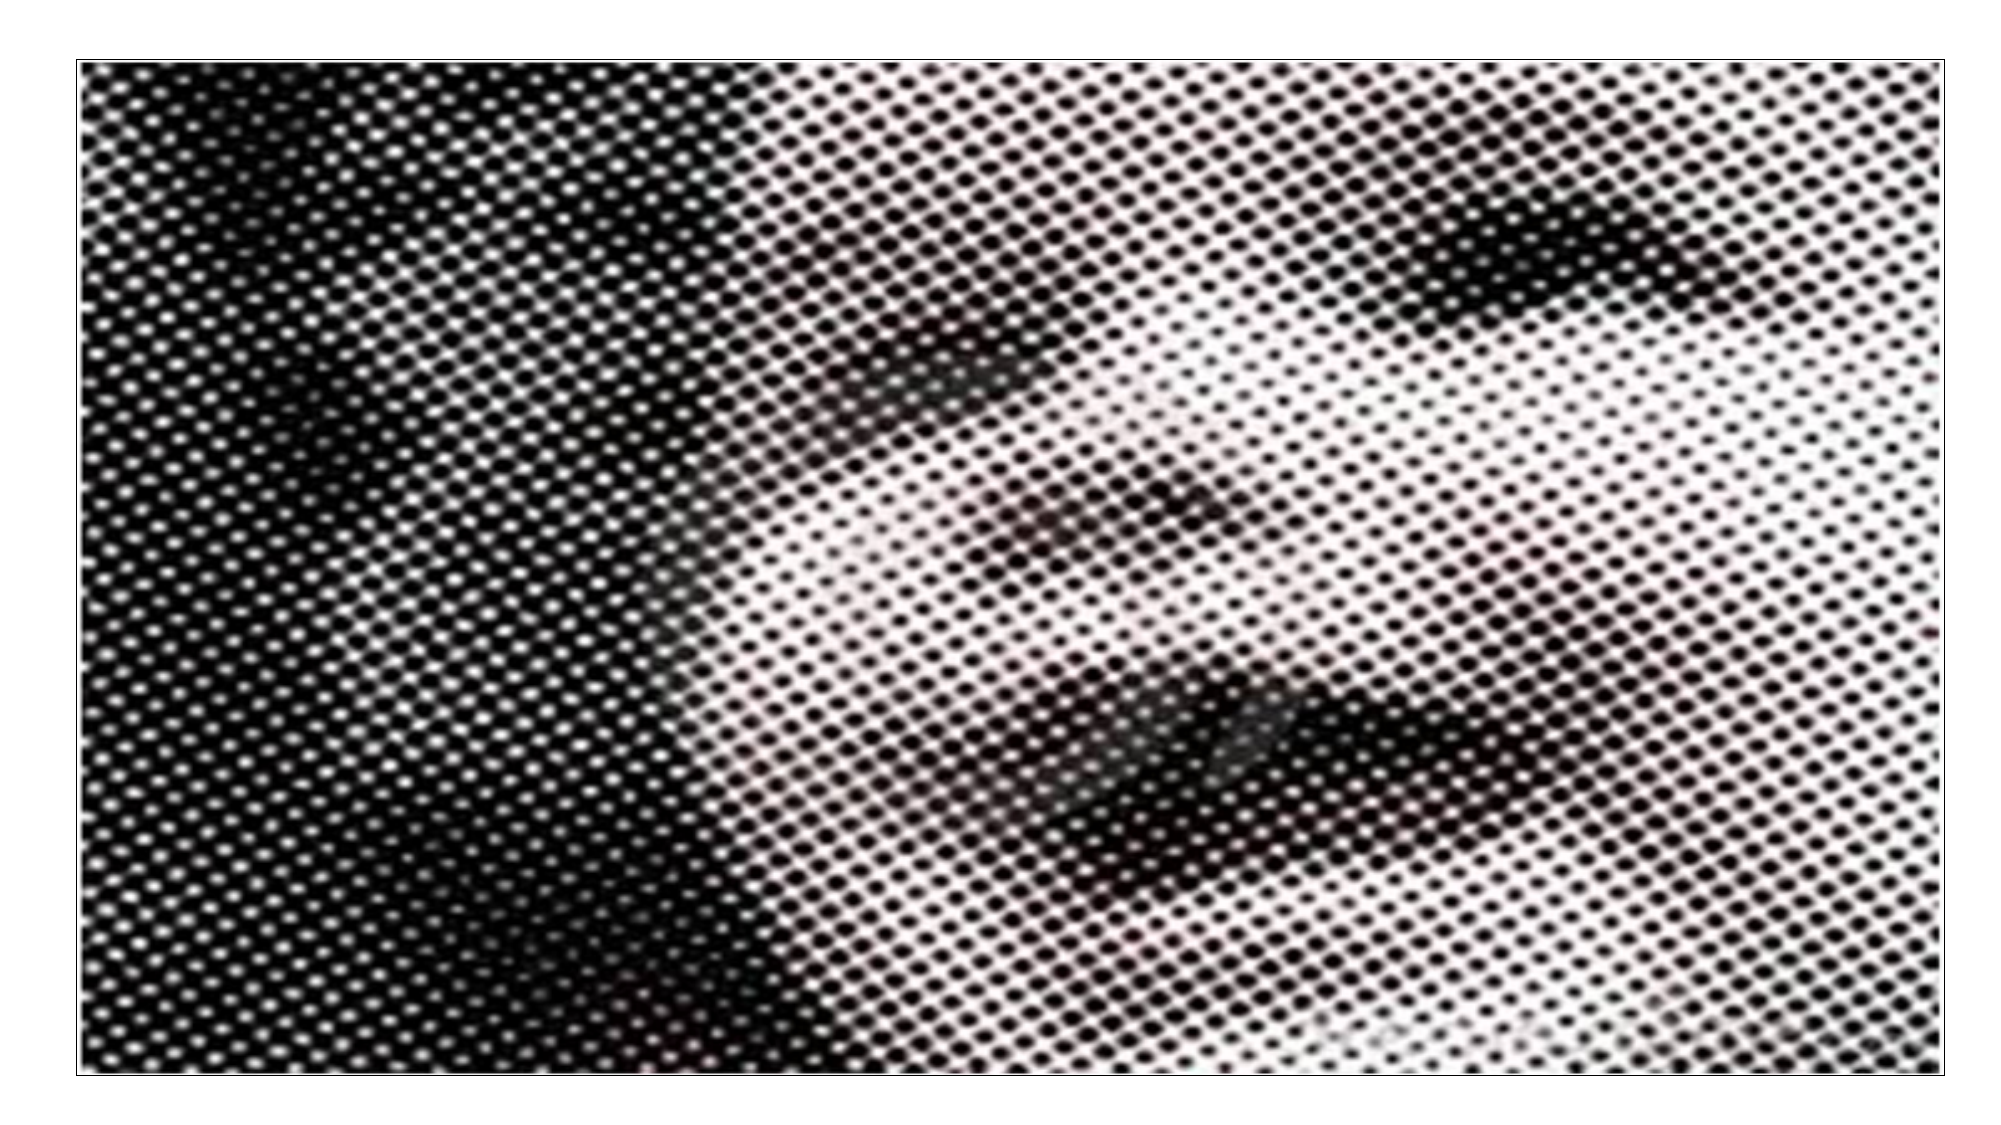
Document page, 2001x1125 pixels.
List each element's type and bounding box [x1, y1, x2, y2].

list [76, 59, 1945, 1076]
